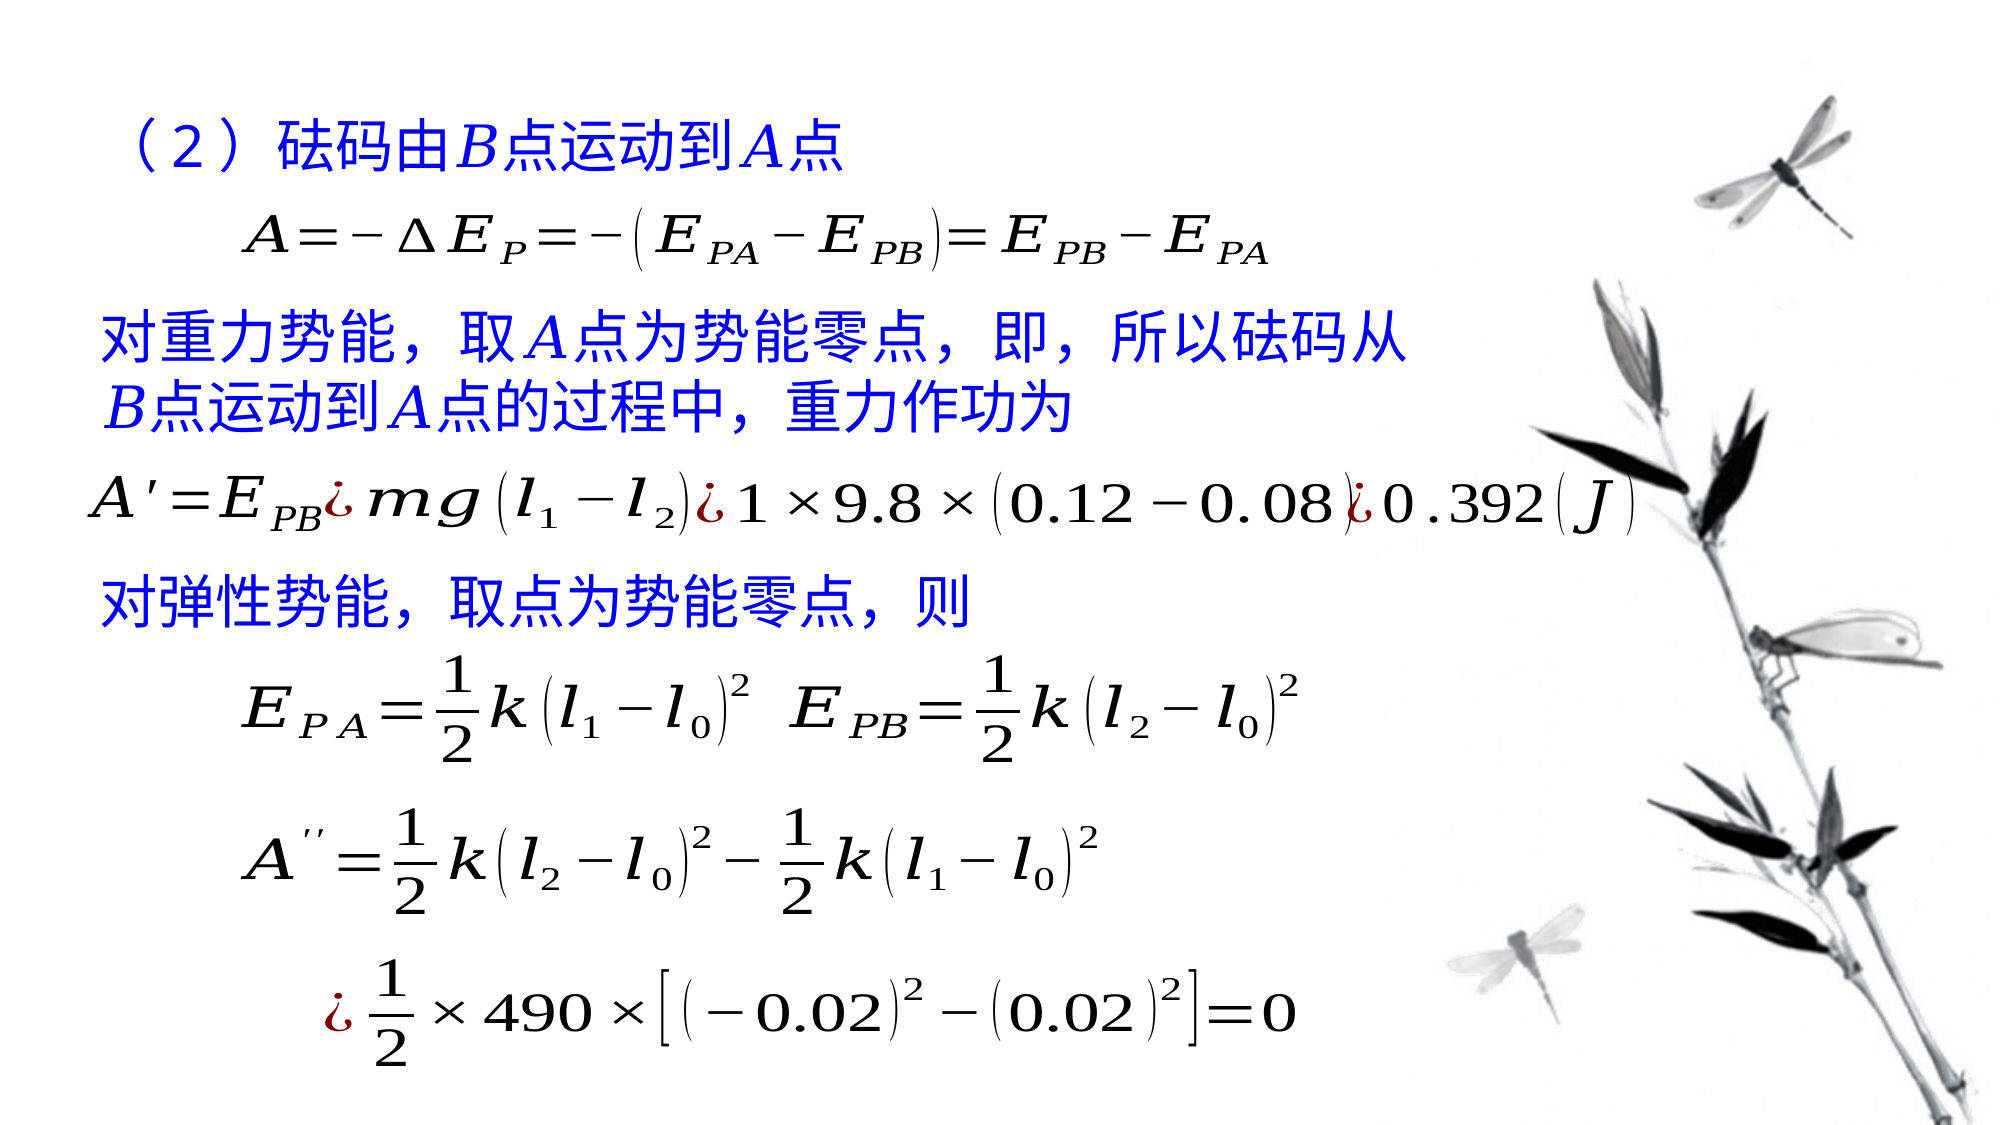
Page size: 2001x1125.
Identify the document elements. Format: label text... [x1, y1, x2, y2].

picture [1376, 61, 2000, 1125]
text_box （2）砝码由𝐵点运动到𝐴点 [84, 101, 1148, 187]
